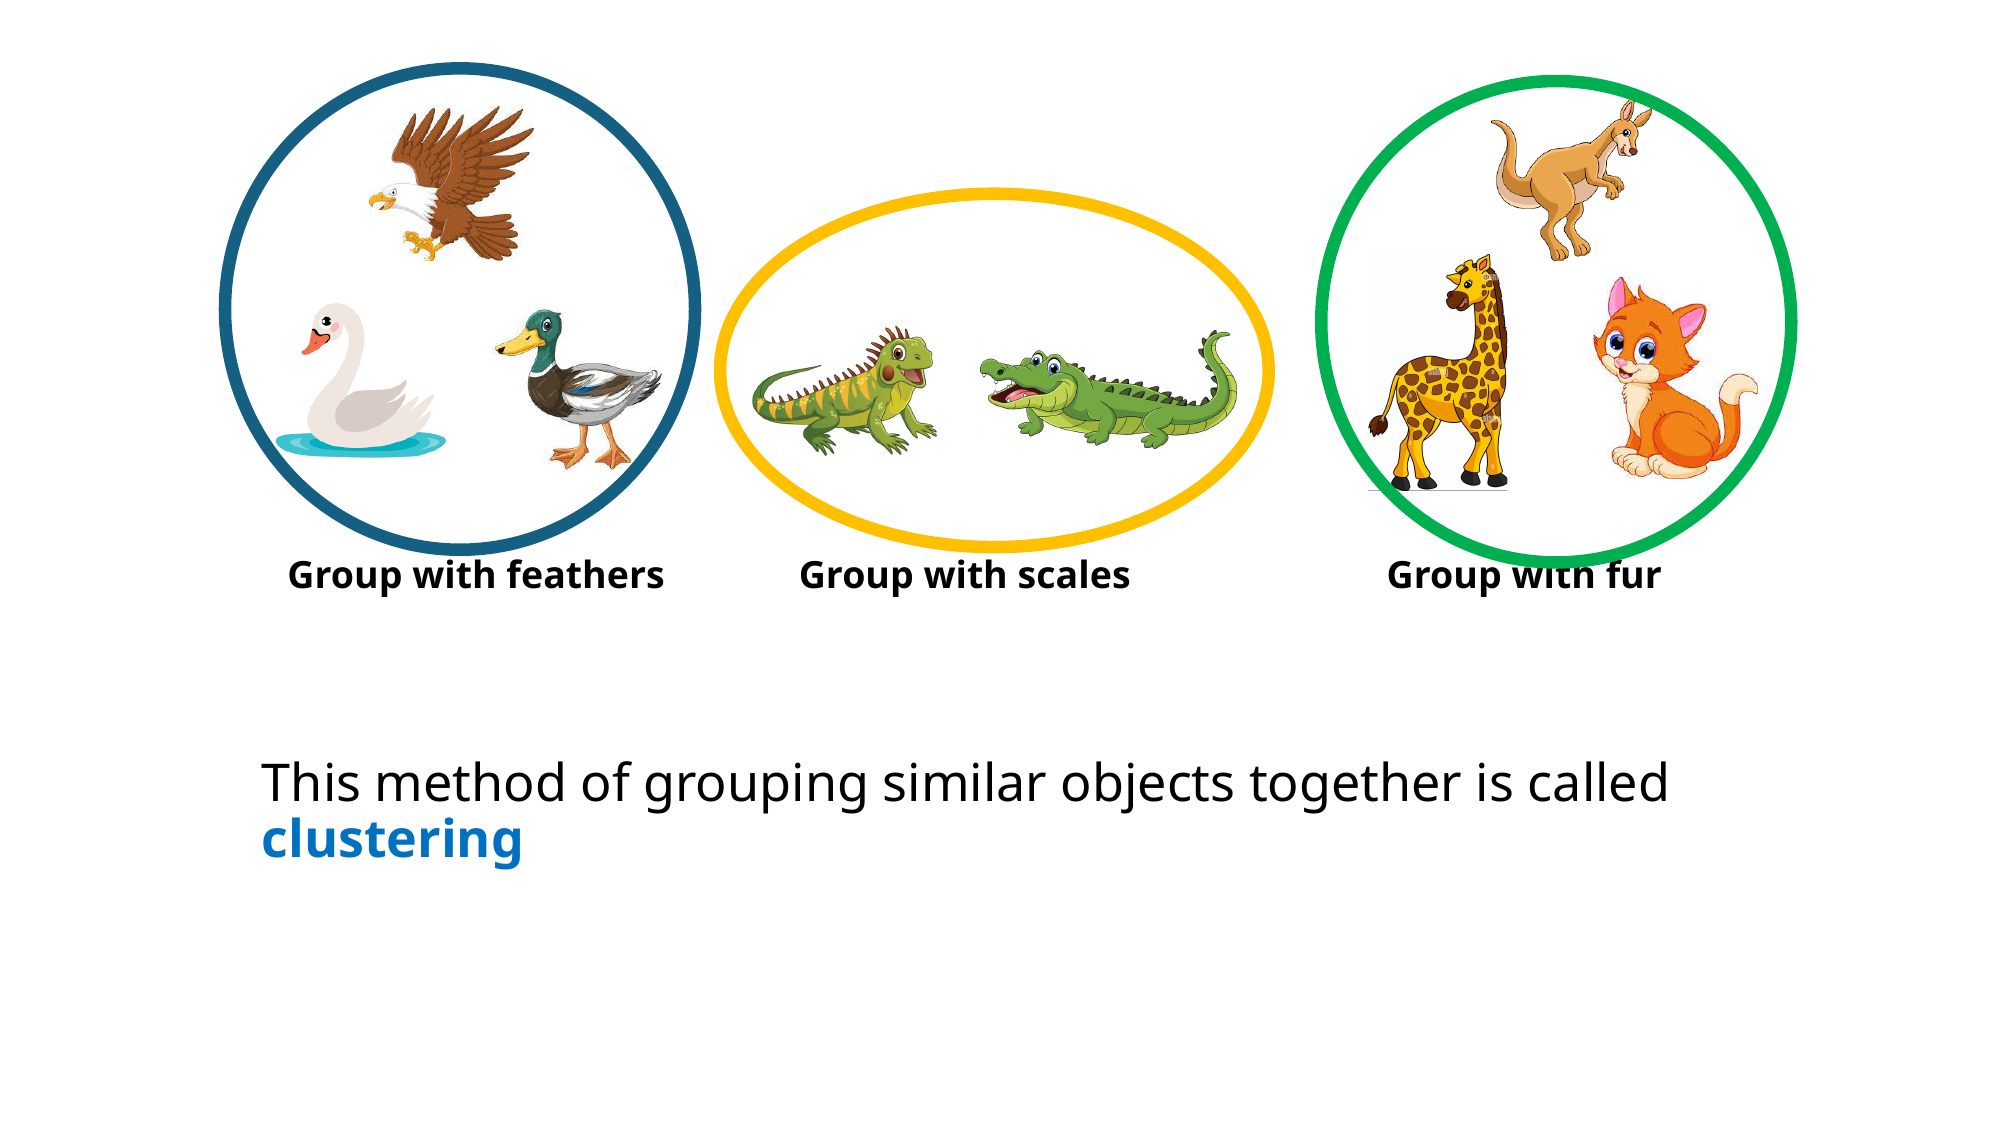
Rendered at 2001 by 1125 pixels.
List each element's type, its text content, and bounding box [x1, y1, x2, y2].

picture [492, 306, 664, 473]
picture [263, 284, 452, 473]
text_box [1319, 79, 1643, 468]
text_box Group with fur [1371, 544, 1677, 604]
text_box [718, 192, 1271, 549]
picture [1367, 96, 1653, 491]
picture [369, 106, 534, 261]
text_box Group with feathers [272, 544, 680, 604]
picture [742, 308, 947, 473]
picture [1593, 277, 1759, 480]
text_box Group with scales [783, 544, 1146, 604]
text_box [1386, 100, 1793, 565]
text_box This method of grouping similar objects together is called clustering [246, 805, 1754, 877]
text_box [223, 66, 697, 552]
picture [979, 330, 1237, 450]
